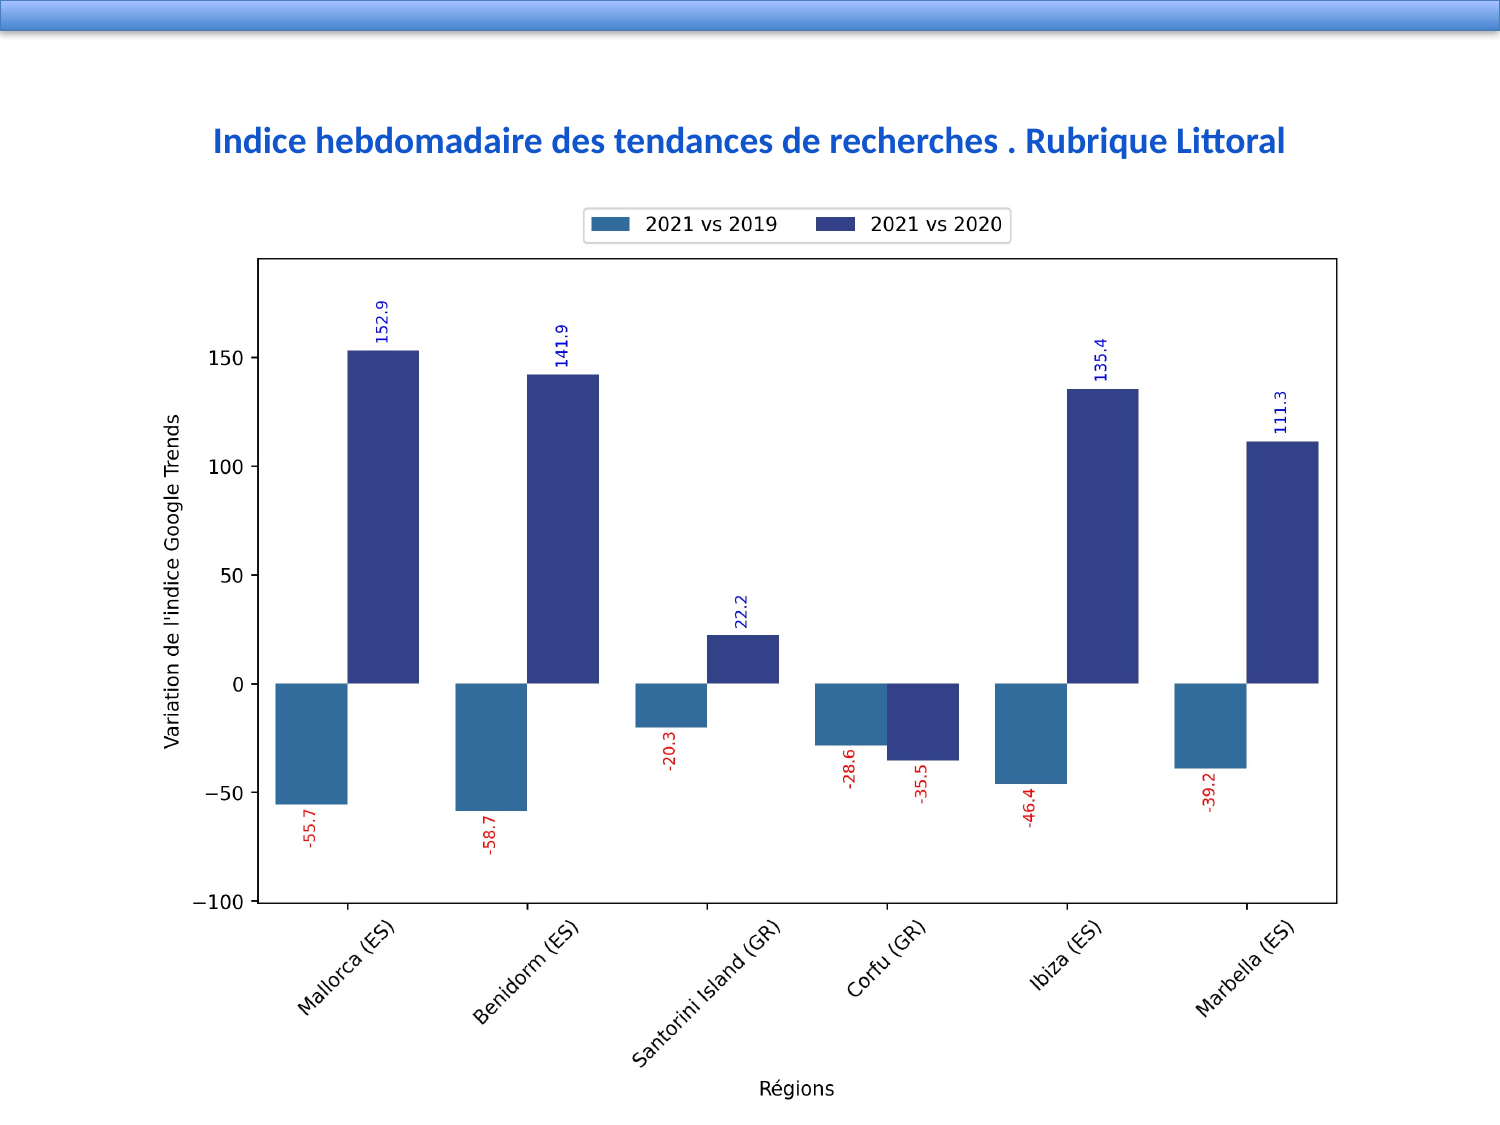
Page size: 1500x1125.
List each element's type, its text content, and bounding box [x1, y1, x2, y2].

picture [149, 194, 1351, 1113]
title Indice hebdomadaire des tendances de recherches . Rubrique Littoral [75, 45, 1425, 233]
text_box [0, 0, 1500, 31]
